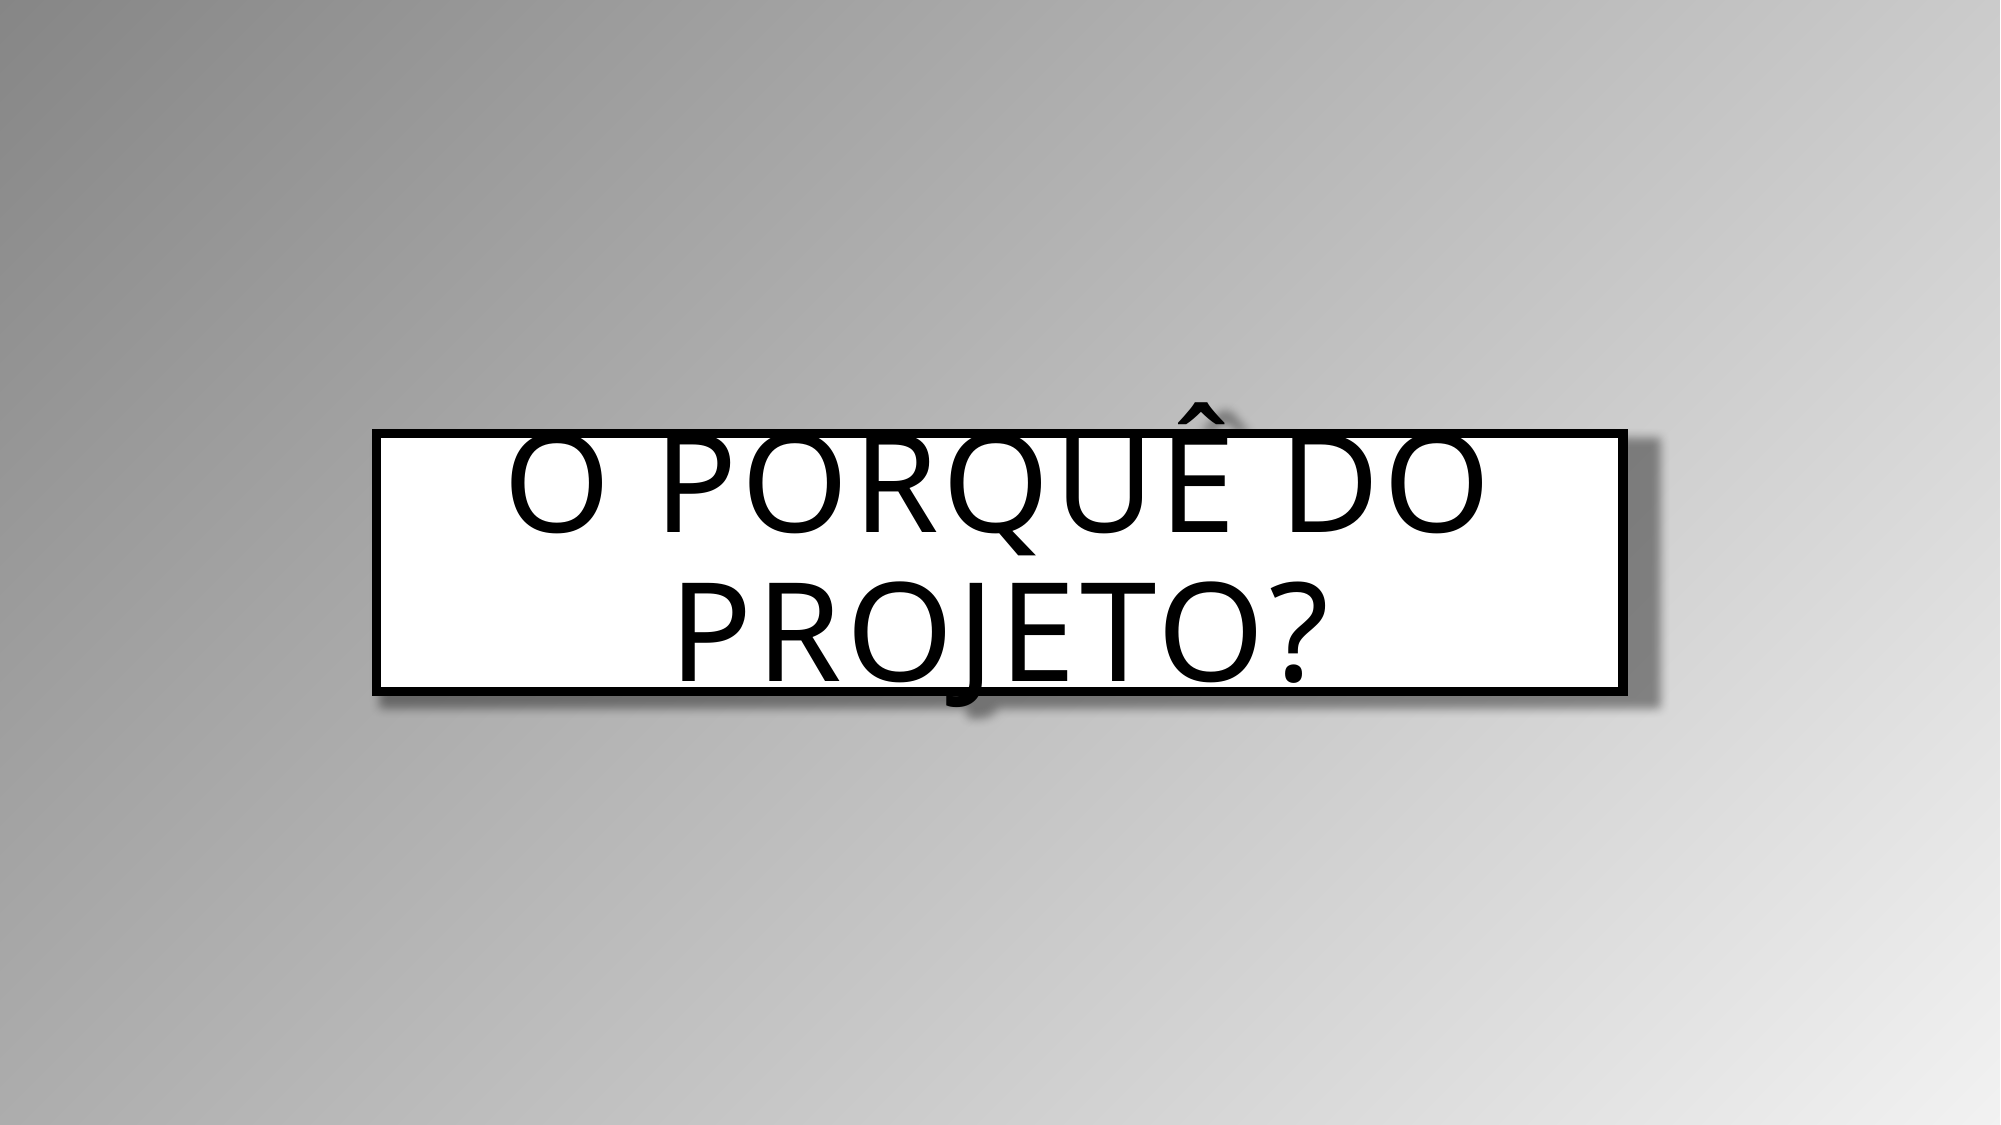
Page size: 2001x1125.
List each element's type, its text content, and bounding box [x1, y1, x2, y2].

title O Porquê do projeto? [374, 431, 1626, 694]
